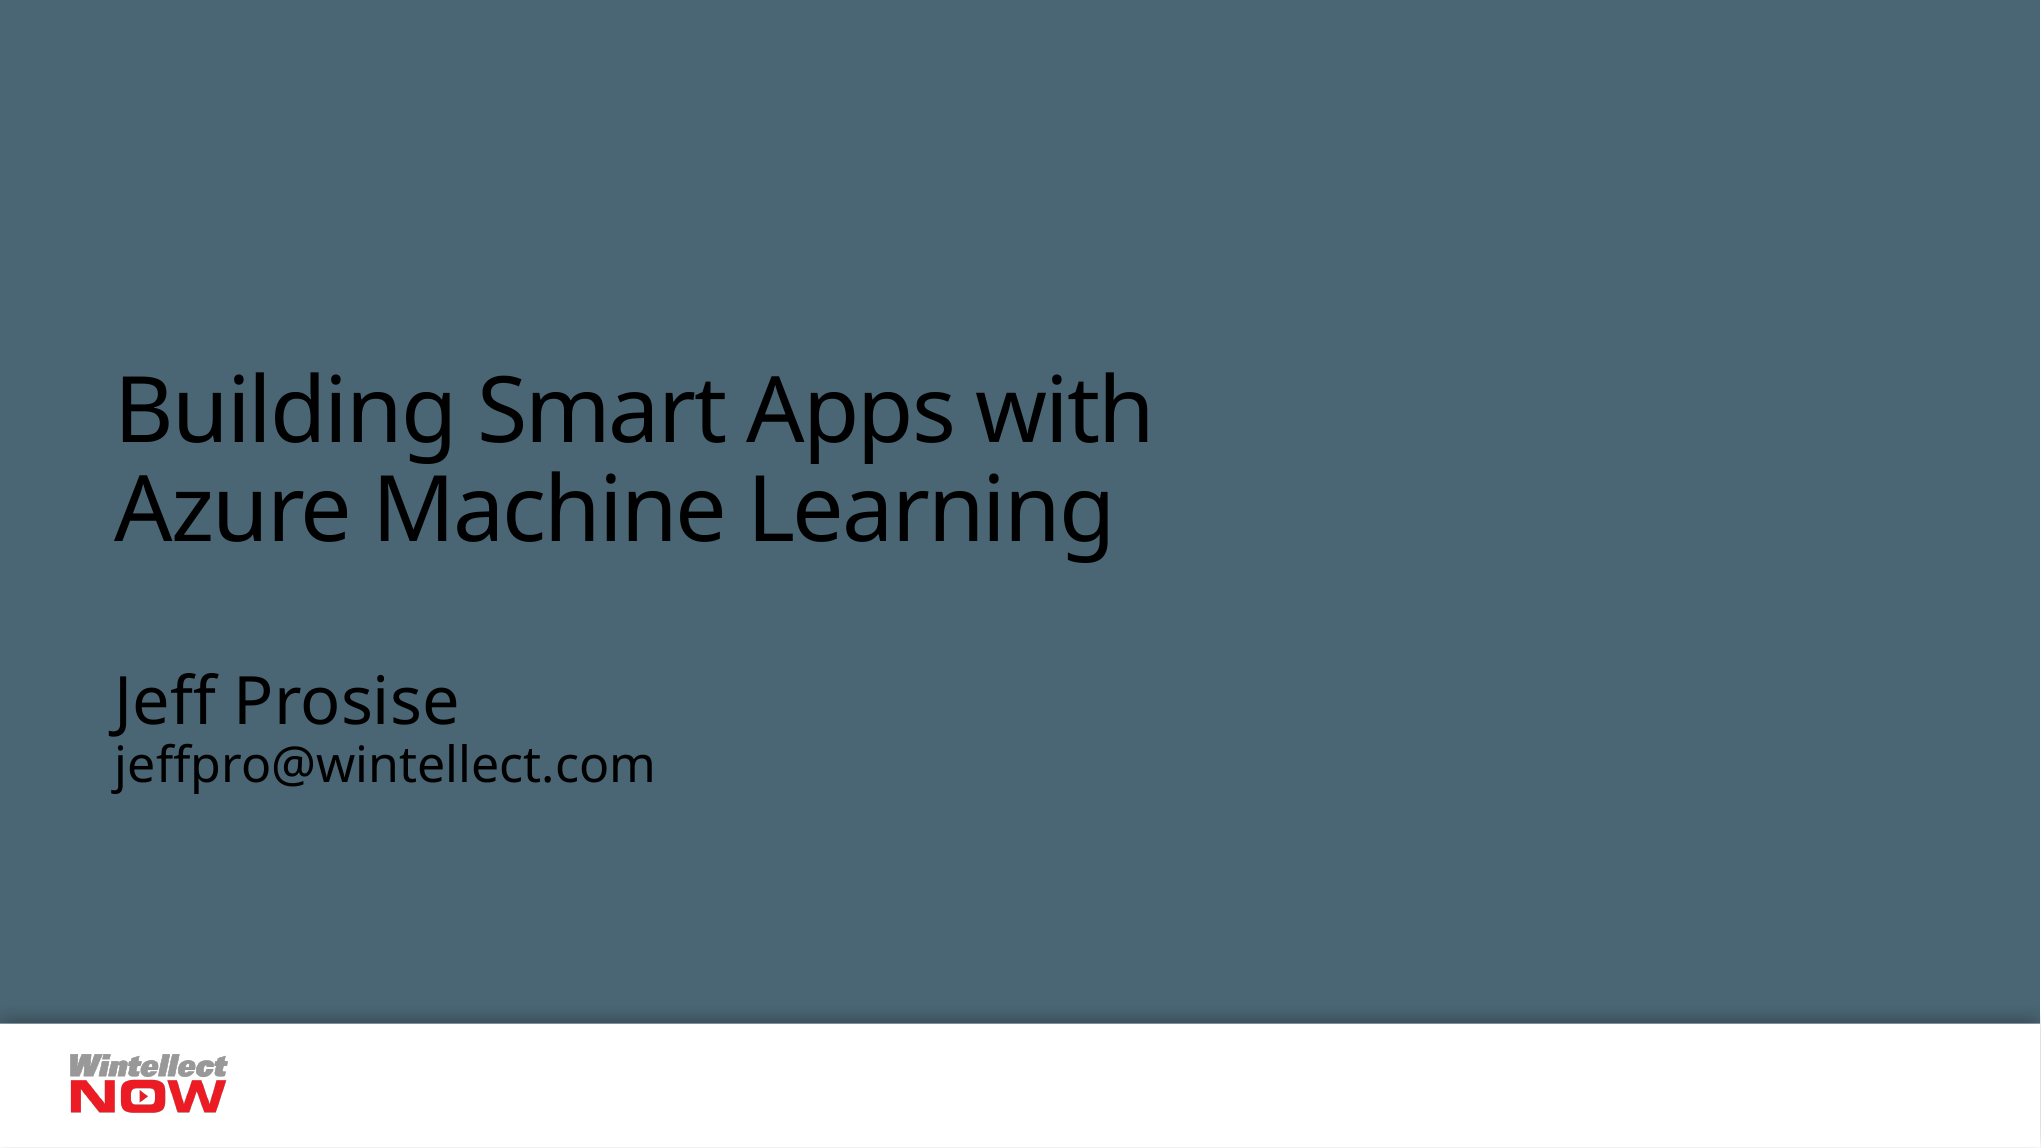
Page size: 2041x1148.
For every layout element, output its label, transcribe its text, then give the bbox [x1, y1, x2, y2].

picture [70, 1054, 228, 1113]
list Jeff Prosise jeffpro@wintellect.com [90, 648, 1741, 949]
title Building Smart Apps with Azure Machine Learning [90, 348, 1846, 649]
